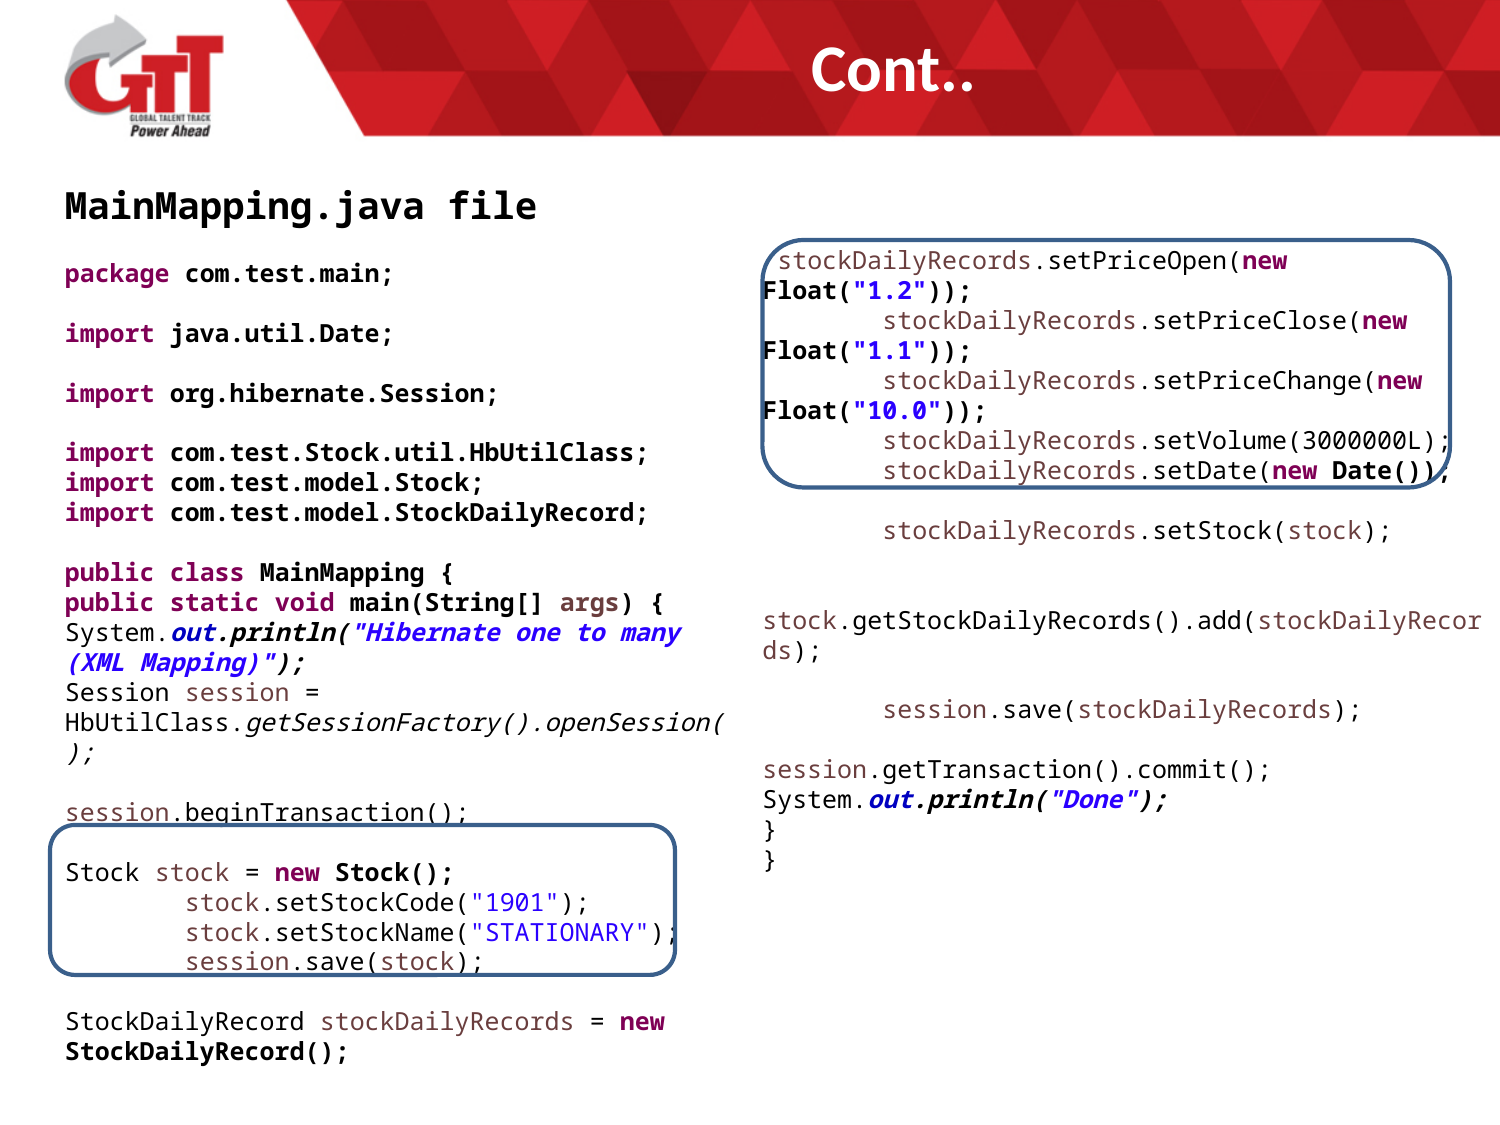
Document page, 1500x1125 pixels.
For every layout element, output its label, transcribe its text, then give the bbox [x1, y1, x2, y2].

title Cont.. [324, 12, 1463, 118]
text_box stockDailyRecords.setPriceOpen(new Float("1.2")); stockDailyRecords.setPriceClose(new Float("1.1")); stockDailyRecords.setPriceChange(new Float("10.0")); stockDailyRecords.setVolume(3000000L); stockDailyRecords.setDate(new Date()); stockDailyRecords.setStock(stock); stock.getStockDailyRecords().add(stockDailyRecords); session.save(stockDailyRecords); session.getTransaction().commit(); System.out.println("Done"); } } [747, 237, 1498, 881]
text_box MainMapping.java file package com.test.main; import java.util.Date; import org.hibernate.Session; import com.test.Stock.util.HbUtilClass; import com.test.model.Stock; import com.test.model.StockDailyRecord; public class MainMapping { public static void main(String[] args) { System.out.println("Hibernate one to many (XML Mapping)"); Session session = HbUtilClass.getSessionFactory().openSession(); session.beginTransaction(); Stock stock = new Stock(); stock.setStockCode("1901"); stock.setStockName("STATIONARY"); session.save(stock); StockDailyRecord stockDailyRecords = new StockDailyRecord(); [50, 174, 750, 1103]
text_box [47, 822, 678, 978]
picture [0, 0, 1500, 1125]
text_box [760, 237, 1453, 490]
